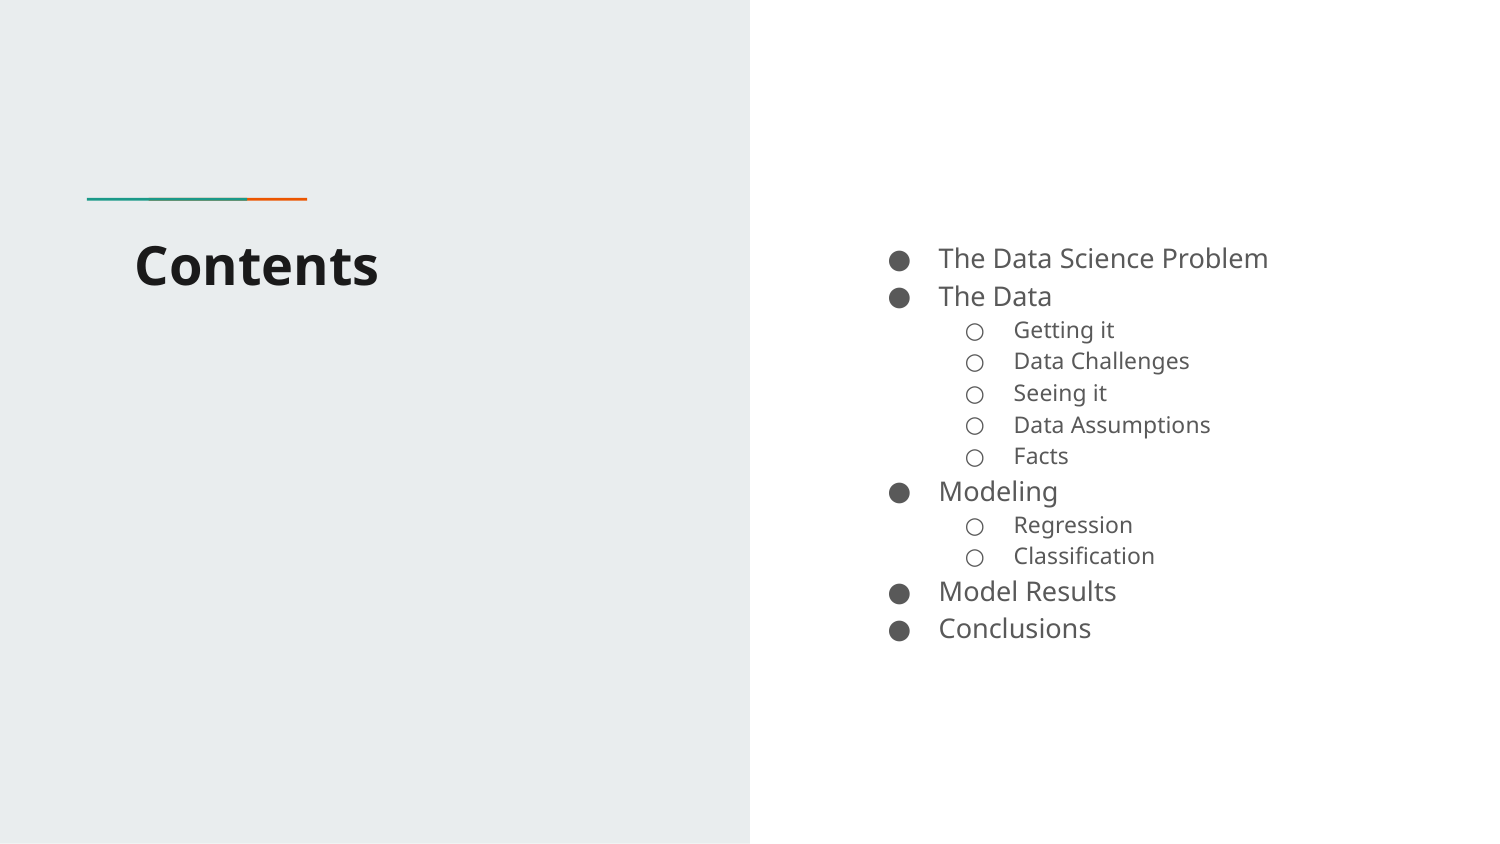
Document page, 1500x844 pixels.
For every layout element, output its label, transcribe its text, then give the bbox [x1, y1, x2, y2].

list The Data Science Problem The Data Getting it Data Challenges Seeing it Data Assumptions Facts Modeling Regression Classification Model Results Conclusions [848, 221, 1403, 719]
title Contents [119, 216, 662, 494]
